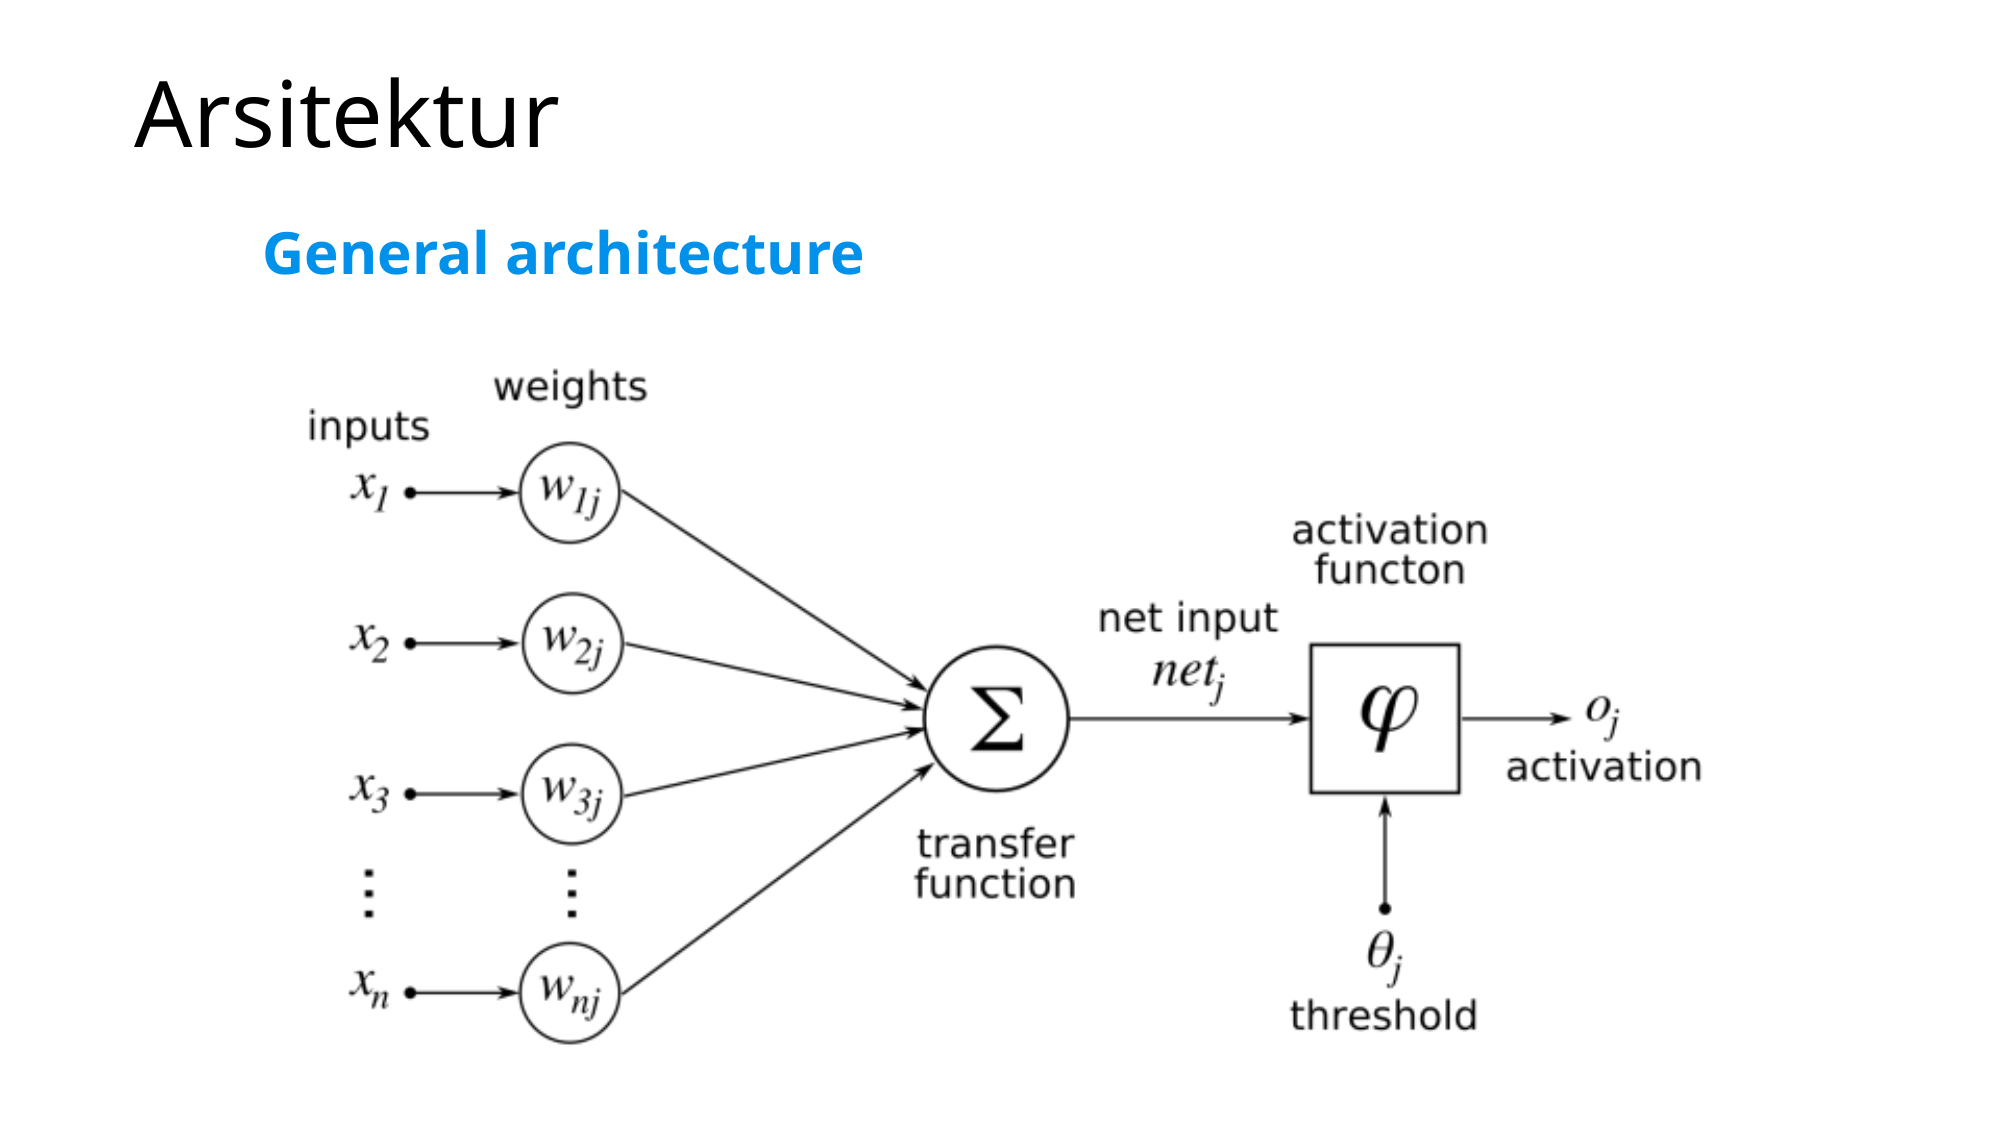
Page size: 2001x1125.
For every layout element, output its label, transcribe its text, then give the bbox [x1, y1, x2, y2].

picture [287, 360, 1738, 1051]
title Arsitektur [119, 74, 1781, 182]
text_box General architecture [247, 196, 1205, 301]
